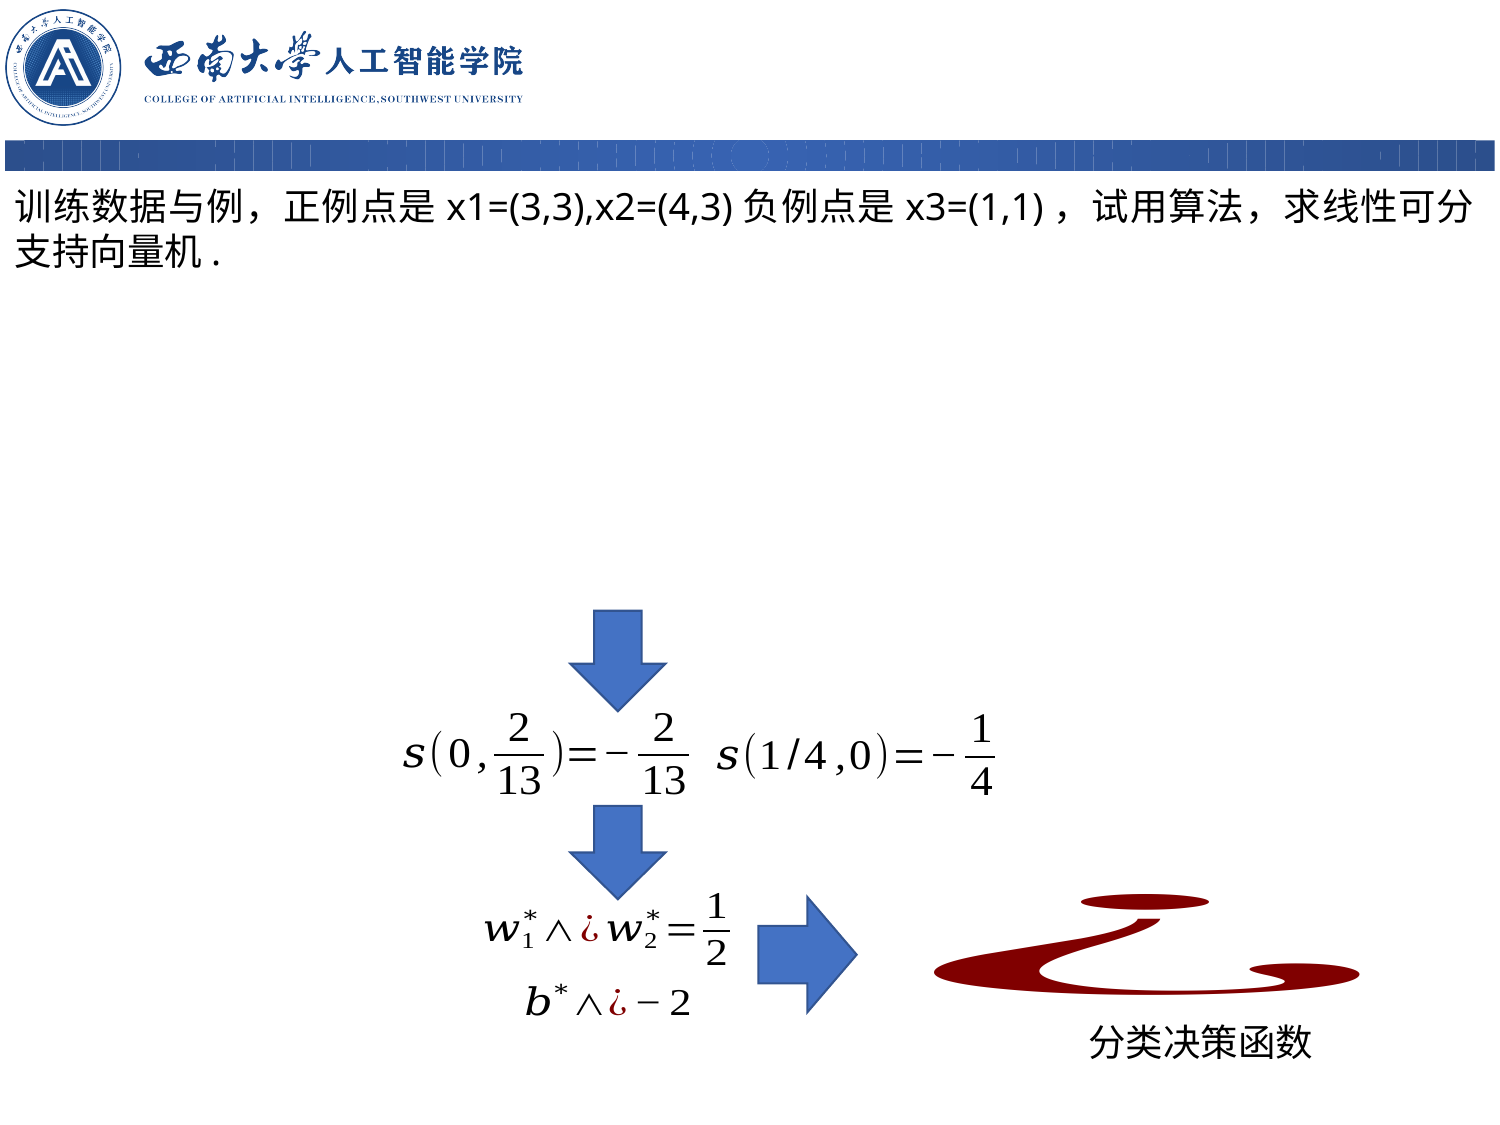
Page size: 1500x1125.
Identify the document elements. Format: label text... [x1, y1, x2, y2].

text_box 训练数据与例，正例点是x1=(3,3),x2=(4,3)负例点是x3=(1,1)，试用算法，求线性可分支持向量机. [0, 175, 1490, 281]
text_box [567, 609, 668, 713]
text_box [567, 804, 668, 901]
picture [5, 9, 523, 126]
text_box [757, 894, 859, 1015]
text_box [4, 139, 1496, 172]
text_box 分类决策函数 [1073, 1012, 1329, 1072]
